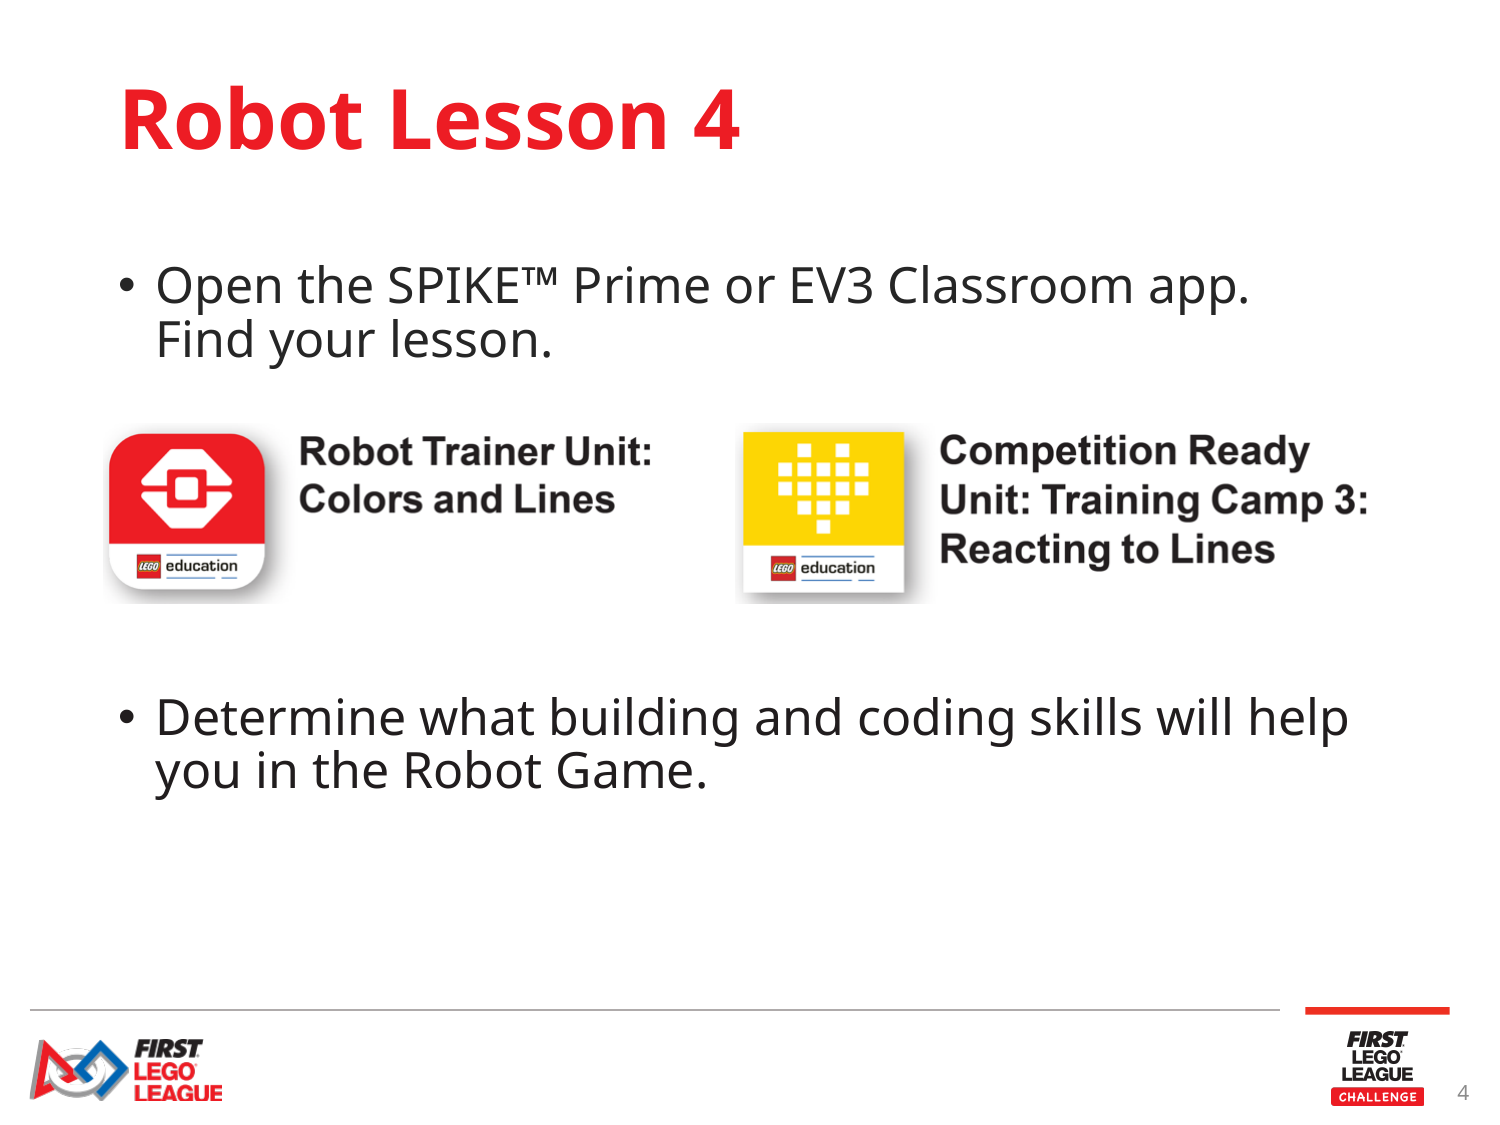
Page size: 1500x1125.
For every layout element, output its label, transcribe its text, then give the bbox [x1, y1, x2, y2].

text_box Determine what building and coding skills will help you in the Robot Game. [103, 684, 1403, 810]
picture [103, 423, 688, 604]
slide_number 4 [1425, 1076, 1484, 1111]
list Open the SPIKE™ Prime or EV3 Classroom app. Find your lesson. [103, 252, 1368, 378]
title Robot Lesson 4 [103, 59, 1397, 185]
picture [735, 423, 1385, 604]
